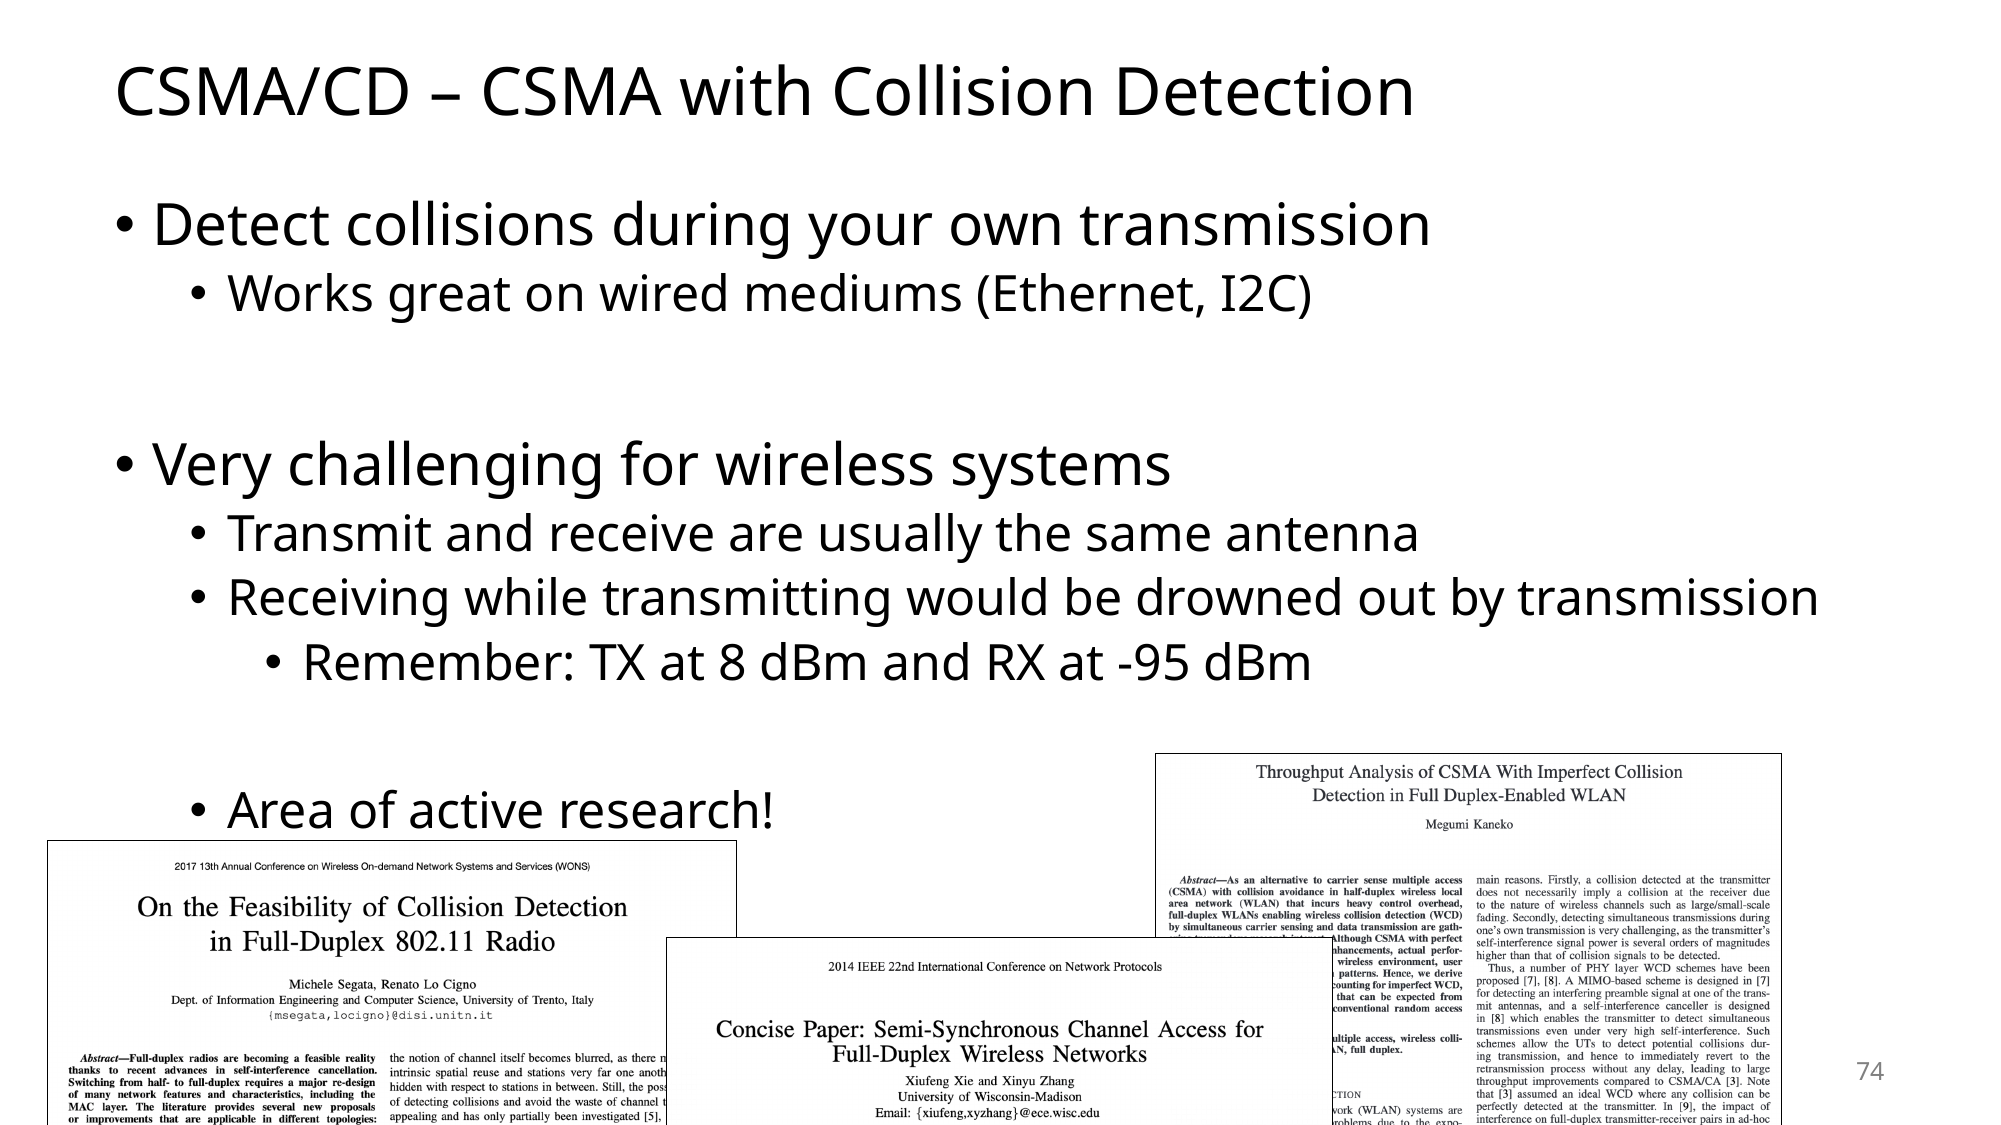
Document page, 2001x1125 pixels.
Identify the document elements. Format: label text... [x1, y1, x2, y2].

slide_number 74 [1782, 1042, 1900, 1103]
list Detect collisions during your own transmission Works great on wired mediums (Ethernet, I2C) Very challenging for wireless systems Transmit and receive are usually the same antenna Receiving while transmitting would be drowned out by transmission Remember: TX at 8 dBm and RX at -95 dBm Area of active research! [99, 187, 1900, 1013]
picture [47, 753, 1782, 1125]
title CSMA/CD – CSMA with Collision Detection [99, 37, 1900, 150]
